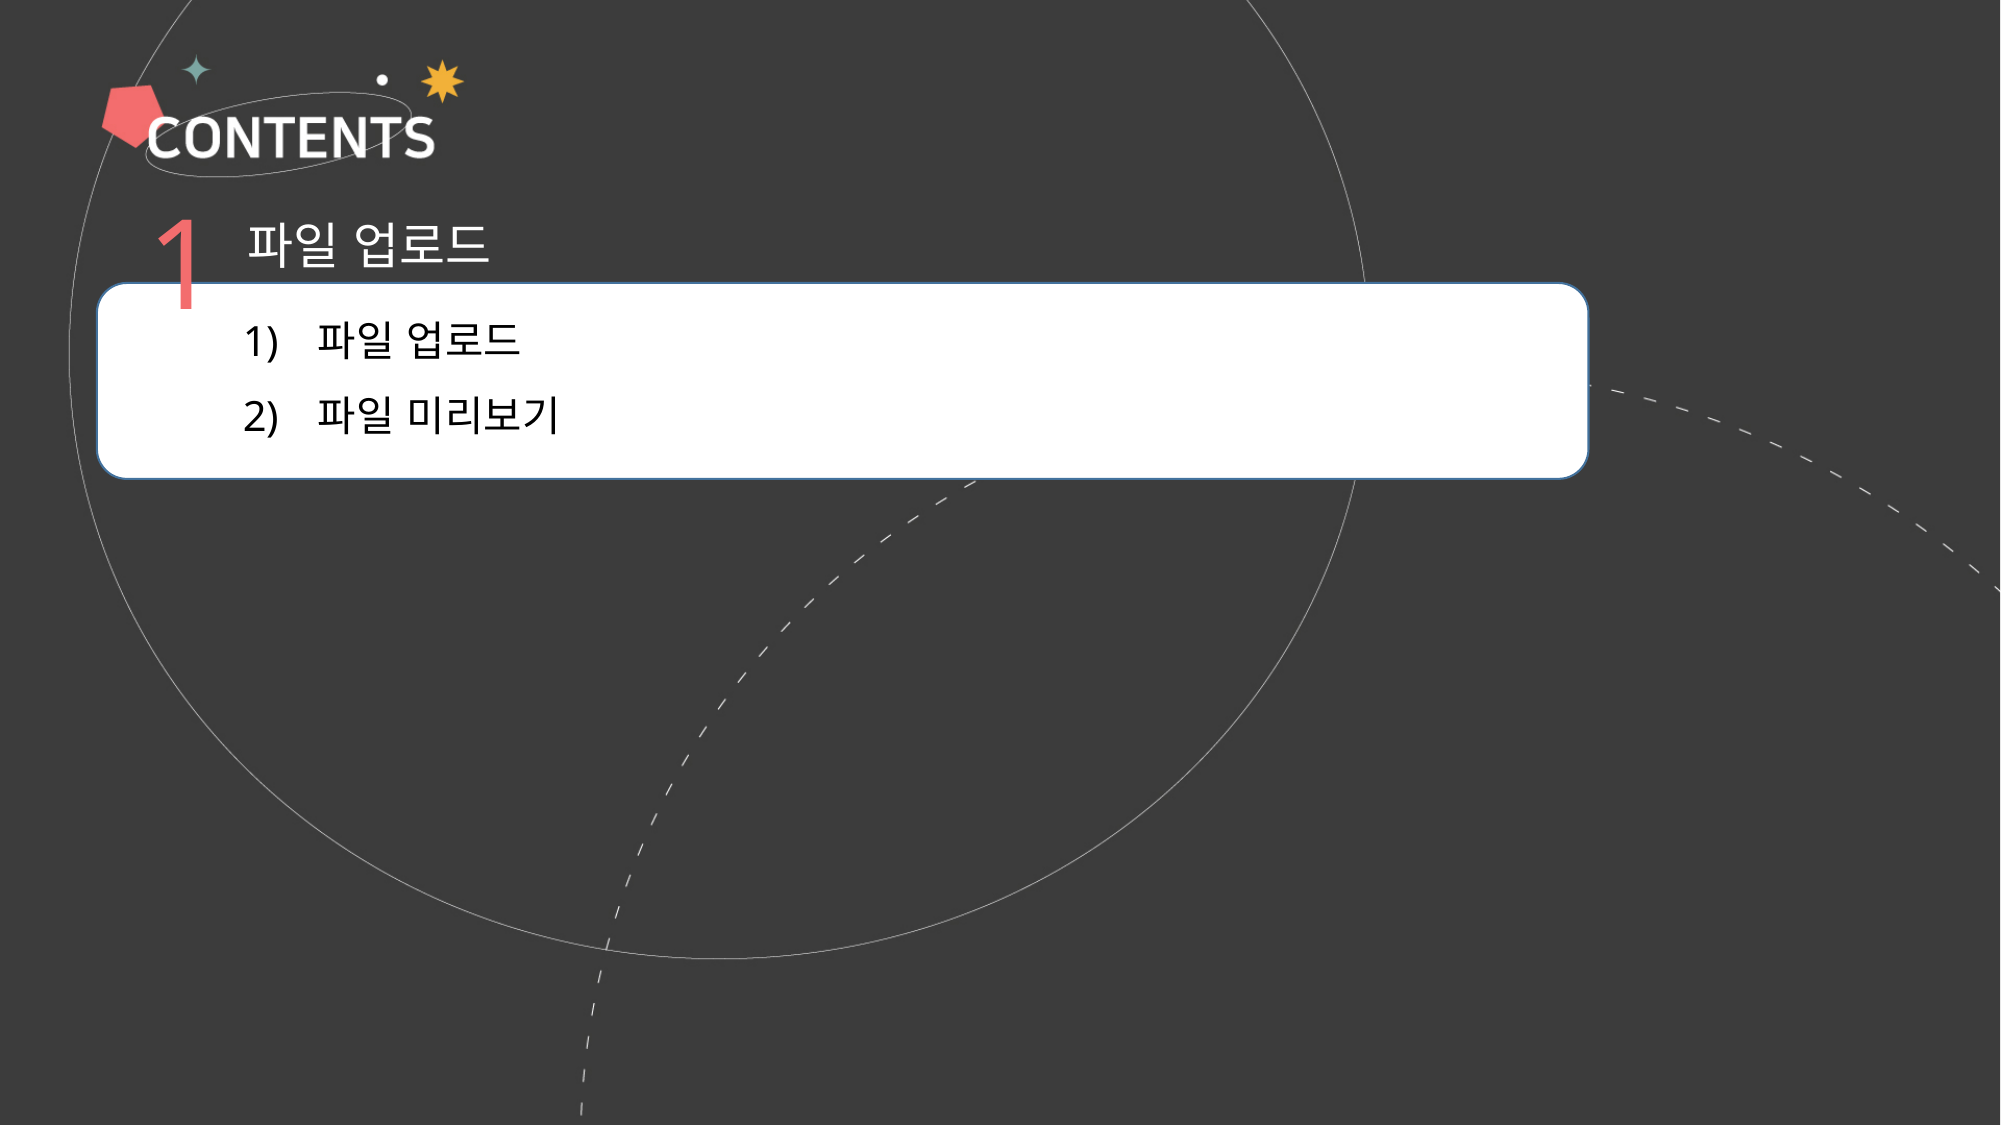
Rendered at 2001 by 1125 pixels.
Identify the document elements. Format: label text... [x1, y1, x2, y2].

text_box 파일 업로드 [232, 207, 507, 282]
text_box 파일 업로드 파일 미리보기 [228, 282, 980, 448]
text_box 1 [132, 177, 234, 343]
picture [0, 0, 2001, 1125]
text_box [95, 281, 1590, 480]
